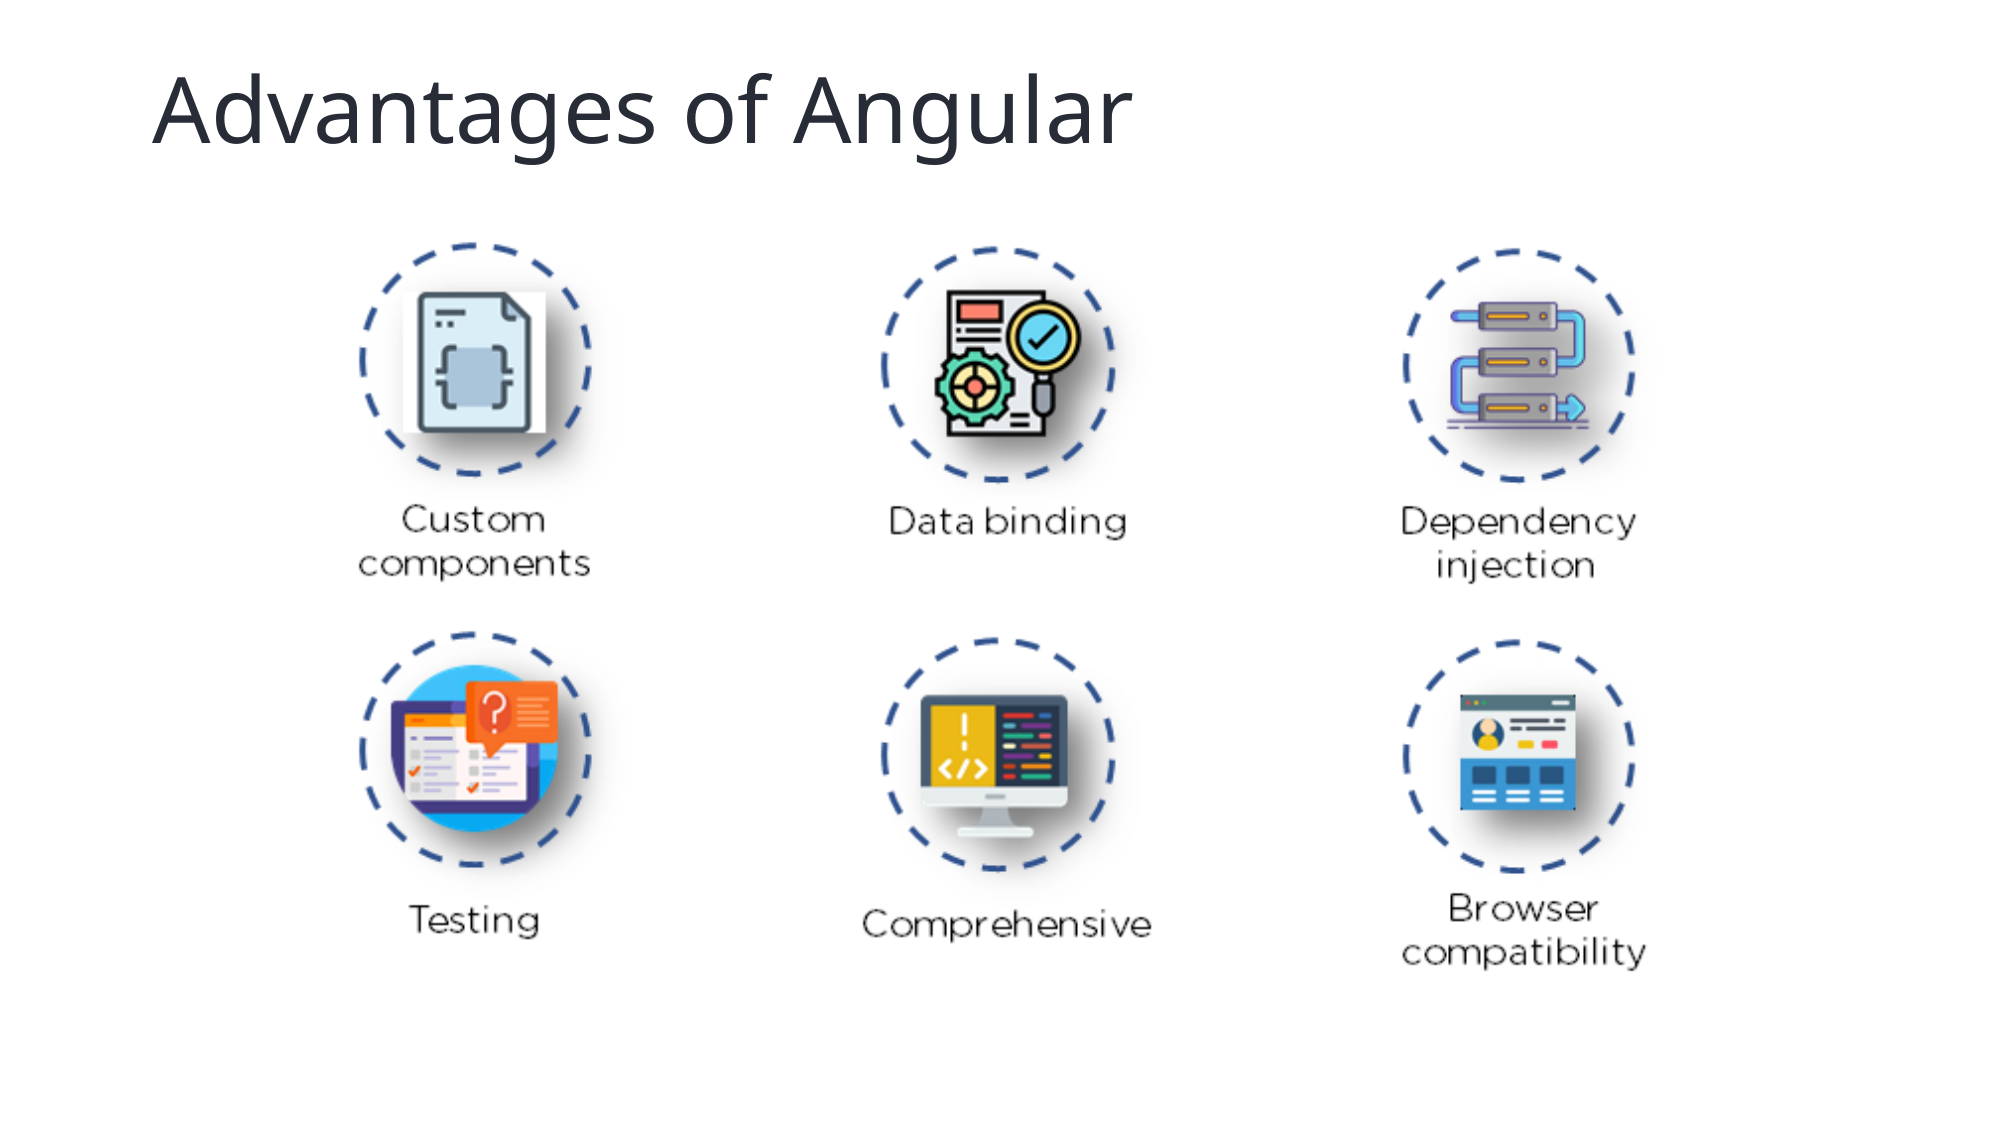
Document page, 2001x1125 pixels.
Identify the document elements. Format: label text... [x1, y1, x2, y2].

picture [336, 223, 1699, 1003]
title Advantages of Angular [137, 59, 1863, 278]
